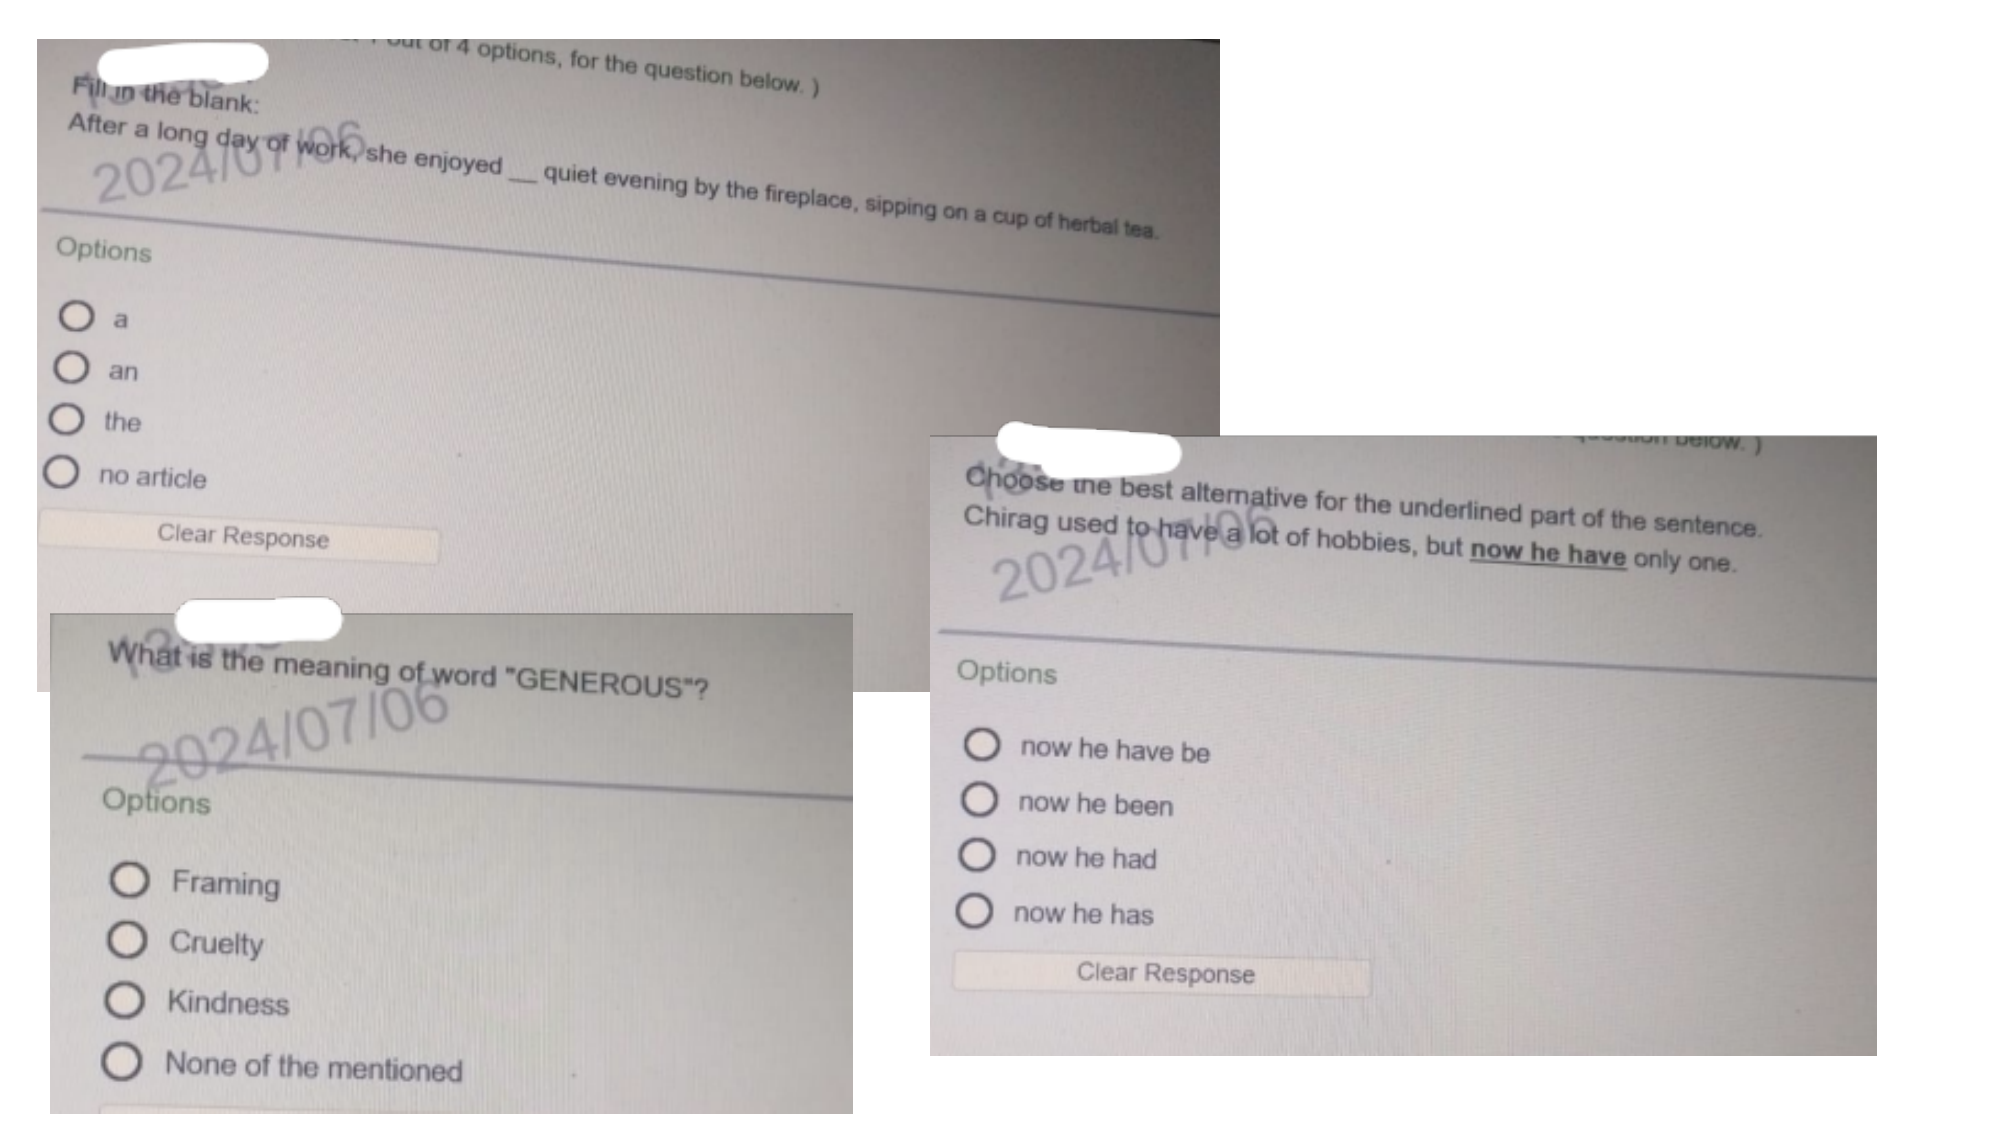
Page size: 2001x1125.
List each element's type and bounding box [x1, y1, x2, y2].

picture [36, 39, 1877, 1114]
